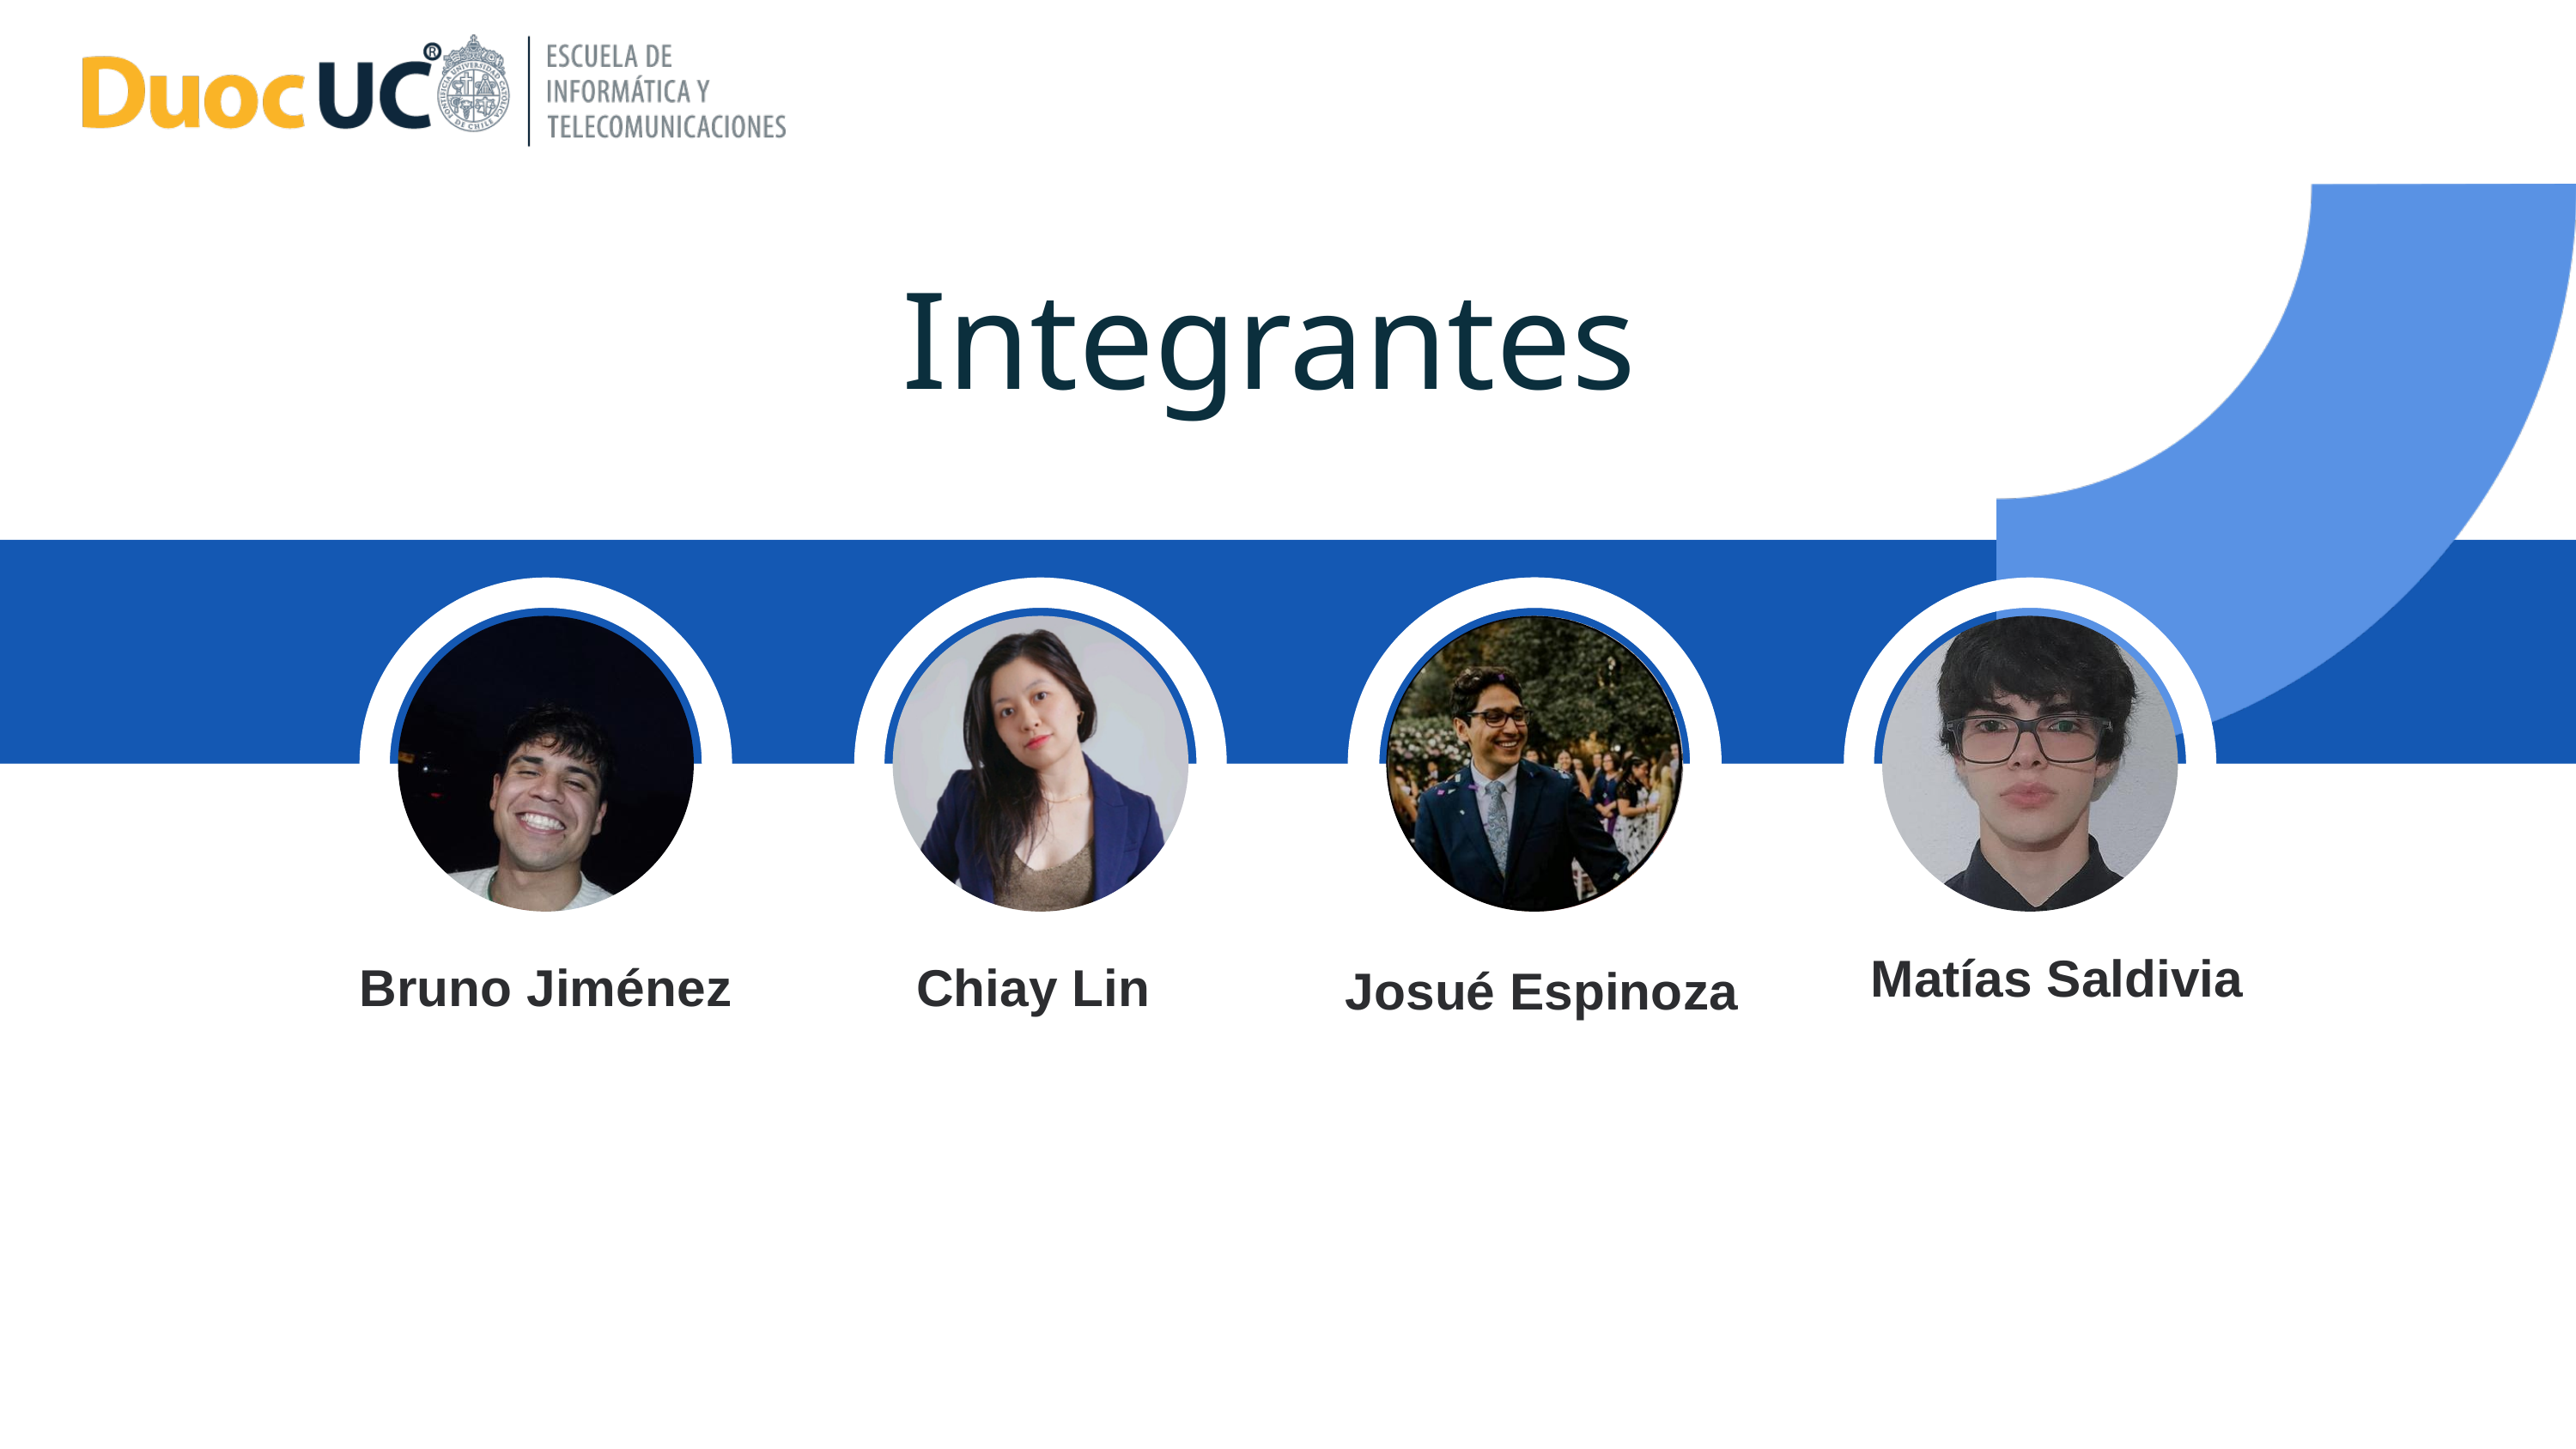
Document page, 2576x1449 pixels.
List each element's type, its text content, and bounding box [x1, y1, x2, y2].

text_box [1843, 577, 2217, 950]
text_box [1347, 577, 1721, 950]
text_box Josué Espinoza [1314, 945, 1784, 1021]
text_box [1996, 184, 2576, 530]
text_box Bruno Jiménez [357, 955, 734, 1017]
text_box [854, 577, 1227, 950]
text_box Chiay Lin [853, 955, 1229, 1017]
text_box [359, 577, 732, 950]
text_box Matías Saldivia [1869, 932, 2245, 1008]
text_box Integrantes [902, 274, 1796, 419]
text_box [0, 530, 2576, 764]
text_box [79, 0, 787, 442]
